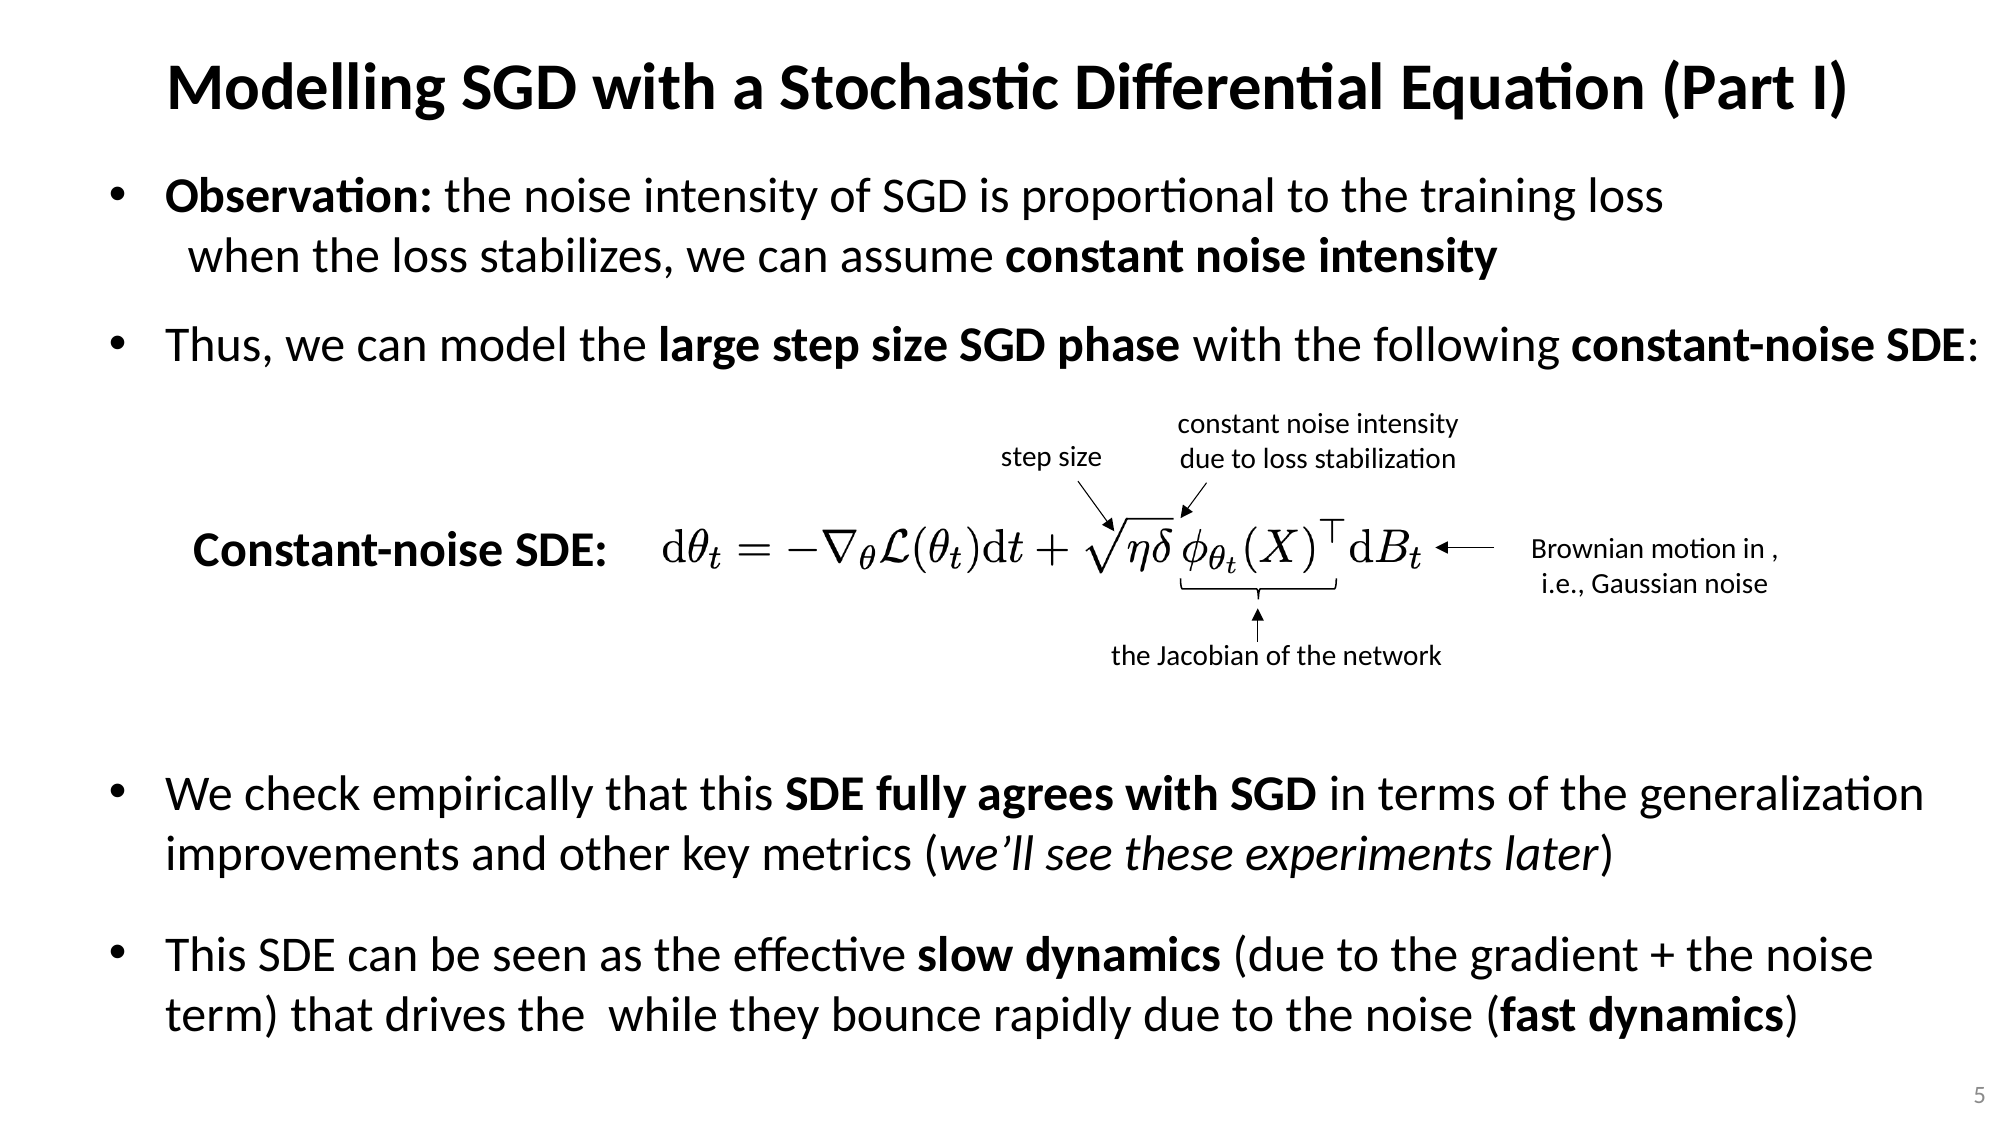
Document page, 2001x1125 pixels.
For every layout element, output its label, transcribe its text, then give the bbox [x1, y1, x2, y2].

text_box Modelling SGD with a Stochastic Differential Equation (Part I) [143, 35, 1874, 131]
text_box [176, 396, 1814, 716]
text_box We check empirically that this SDE fully agrees with SGD in terms of the generalization improvements and other key metrics (we’ll see these experiments later) [94, 752, 1985, 888]
text_box Thus, we can model the large step size SGD phase with the following constant-noise SDE: [94, 304, 2000, 380]
slide_number 4 [1551, 1063, 2000, 1123]
